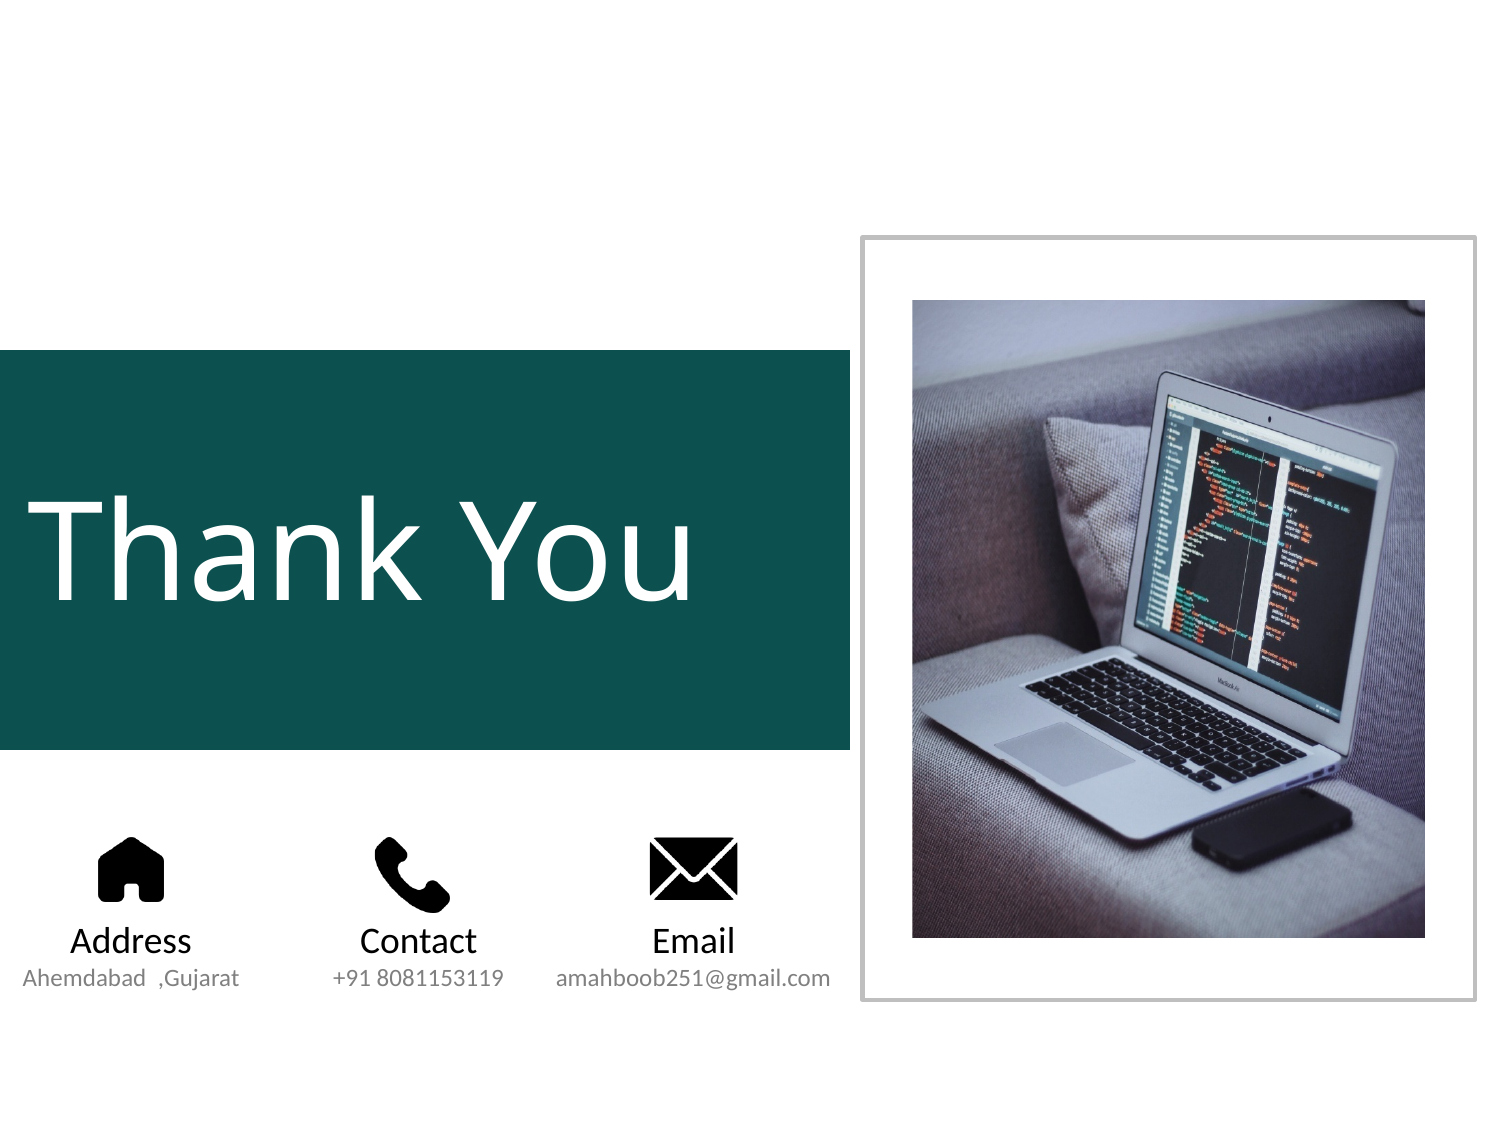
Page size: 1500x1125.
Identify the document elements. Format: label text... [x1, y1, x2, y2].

text_box [860, 235, 1477, 1002]
text_box [373, 835, 452, 909]
text_box Address Ahemdabad ,Gujarat [0, 909, 274, 999]
text_box [0, 348, 852, 752]
text_box Contact +91 8081153119 [274, 909, 537, 999]
text_box [648, 823, 740, 909]
text_box Thank You [12, 455, 1038, 636]
text_box [85, 823, 177, 909]
text_box Email amahboob251@gmail.com [537, 909, 850, 999]
text_box [910, 298, 1427, 940]
